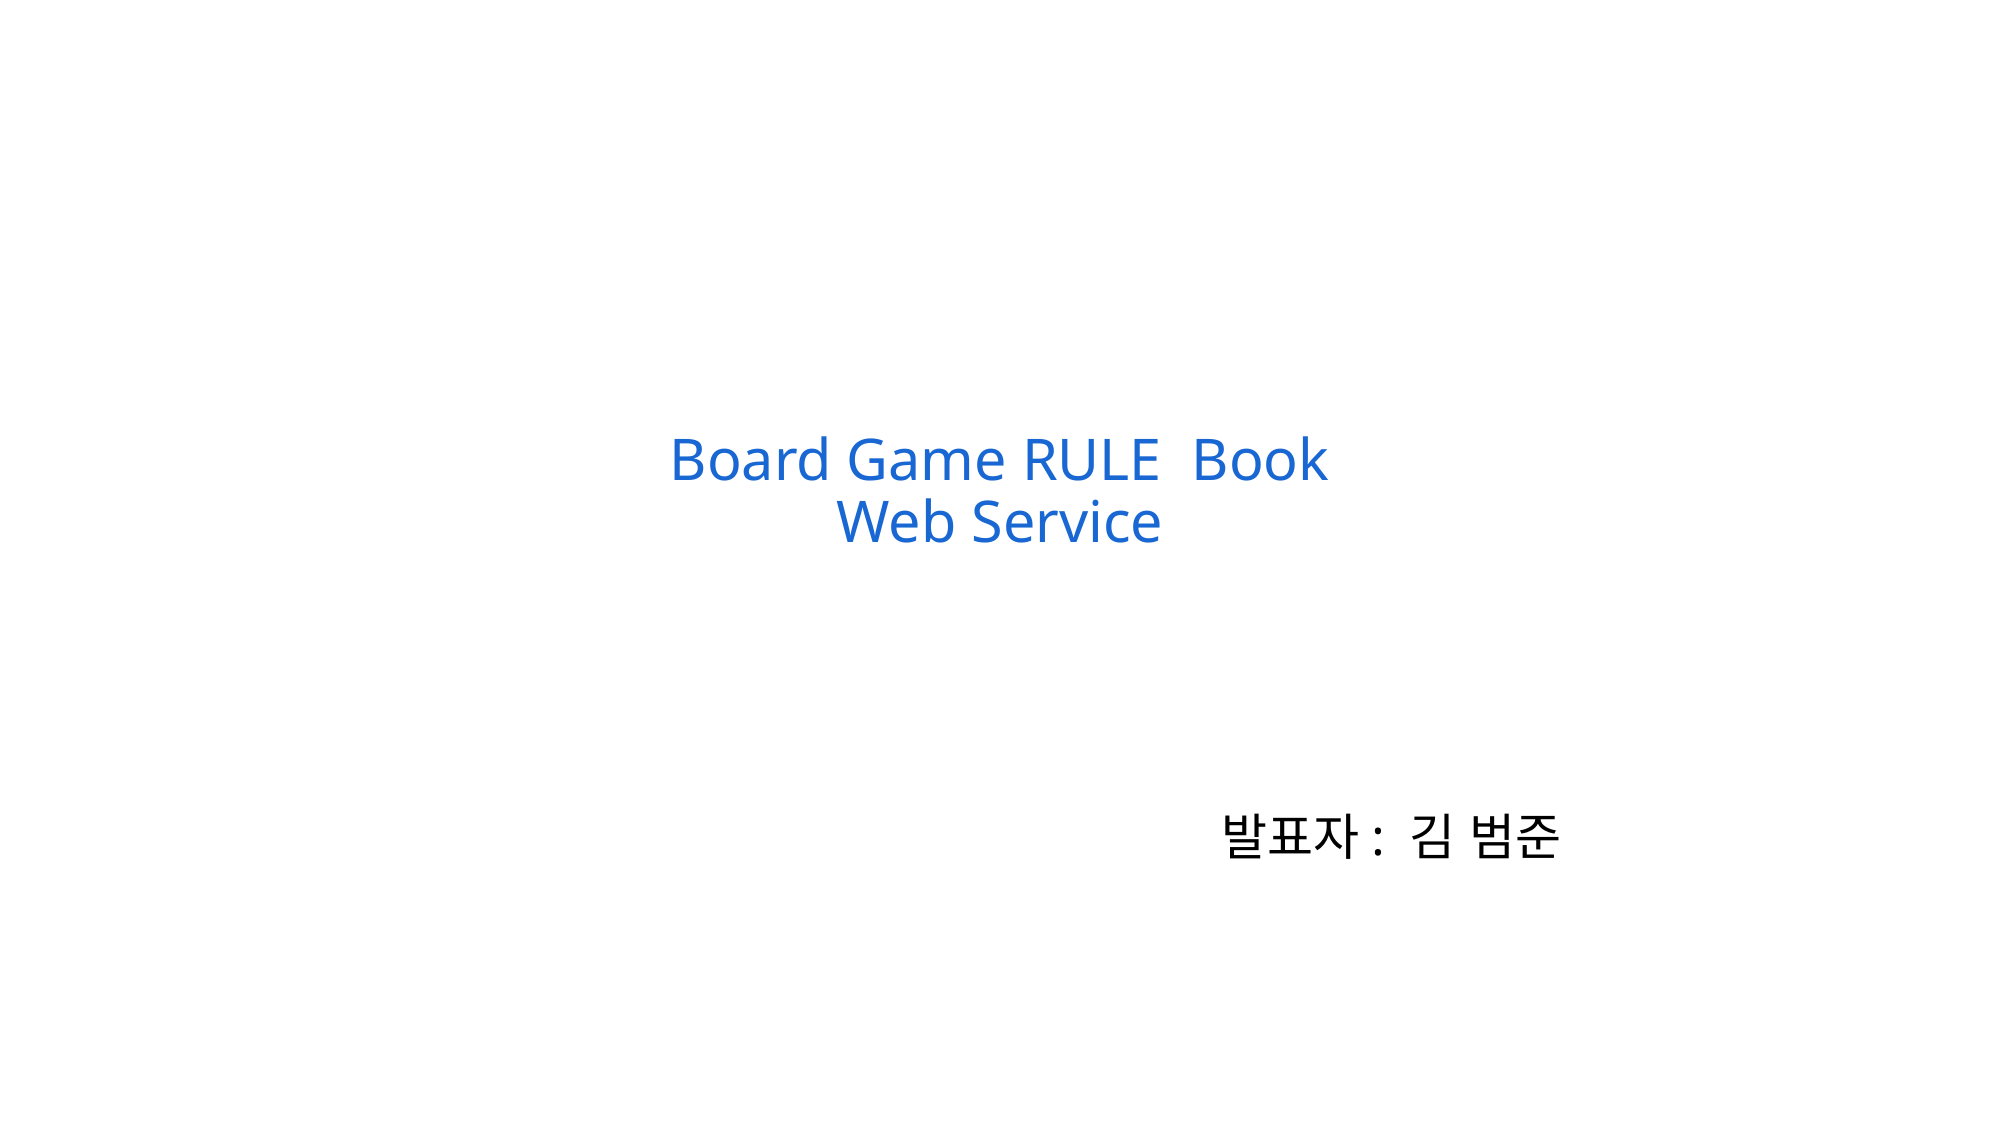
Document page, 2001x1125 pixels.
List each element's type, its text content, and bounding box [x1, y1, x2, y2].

subtitle 발표자: 김 범준 [641, 805, 2000, 1077]
title Board Game RULE Book Web Service [249, 170, 1750, 563]
